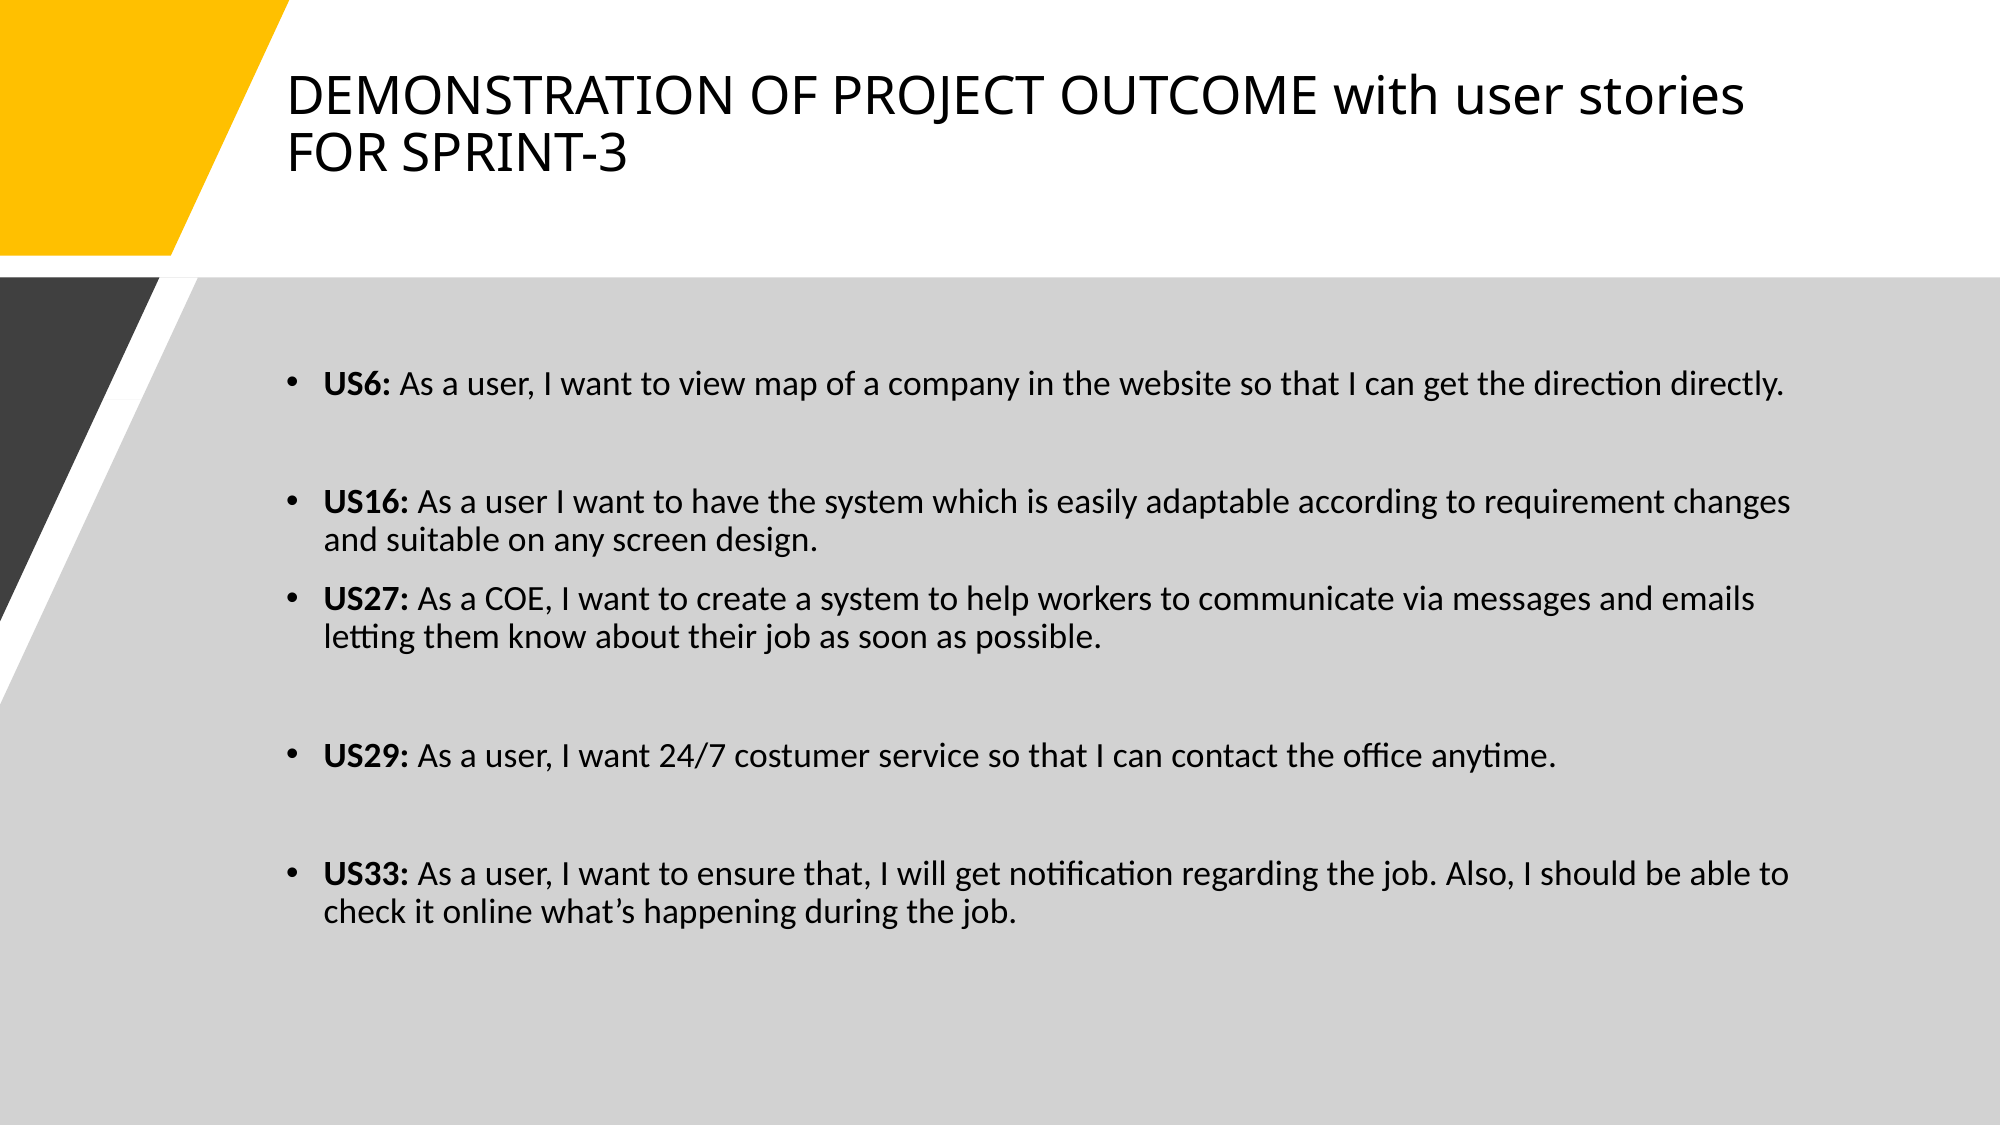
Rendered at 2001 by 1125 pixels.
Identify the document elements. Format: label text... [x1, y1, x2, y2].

title DEMONSTRATION OF PROJECT OUTCOME with user stories FOR SPRINT-3 [271, 60, 1808, 255]
text_box [0, 0, 291, 257]
list US6: As a user, I want to view map of a company in the website so that I can get the direction directly. US16: As a user I want to have the system which is easily adaptable according to requirement changes and suitable on any screen design. US27: As a COE, I want to create a system to help workers to communicate via messages and emails letting them know about their job as soon as possible. US29: As a user, I want 24/7 costumer service so that I can contact the office anytime. US33: As a user, I want to ensure that, I will get notification regarding the job. Also, I should be able to check it online what’s happening during the job. [271, 356, 1808, 1020]
text_box [0, 276, 2000, 1125]
text_box [0, 276, 162, 622]
